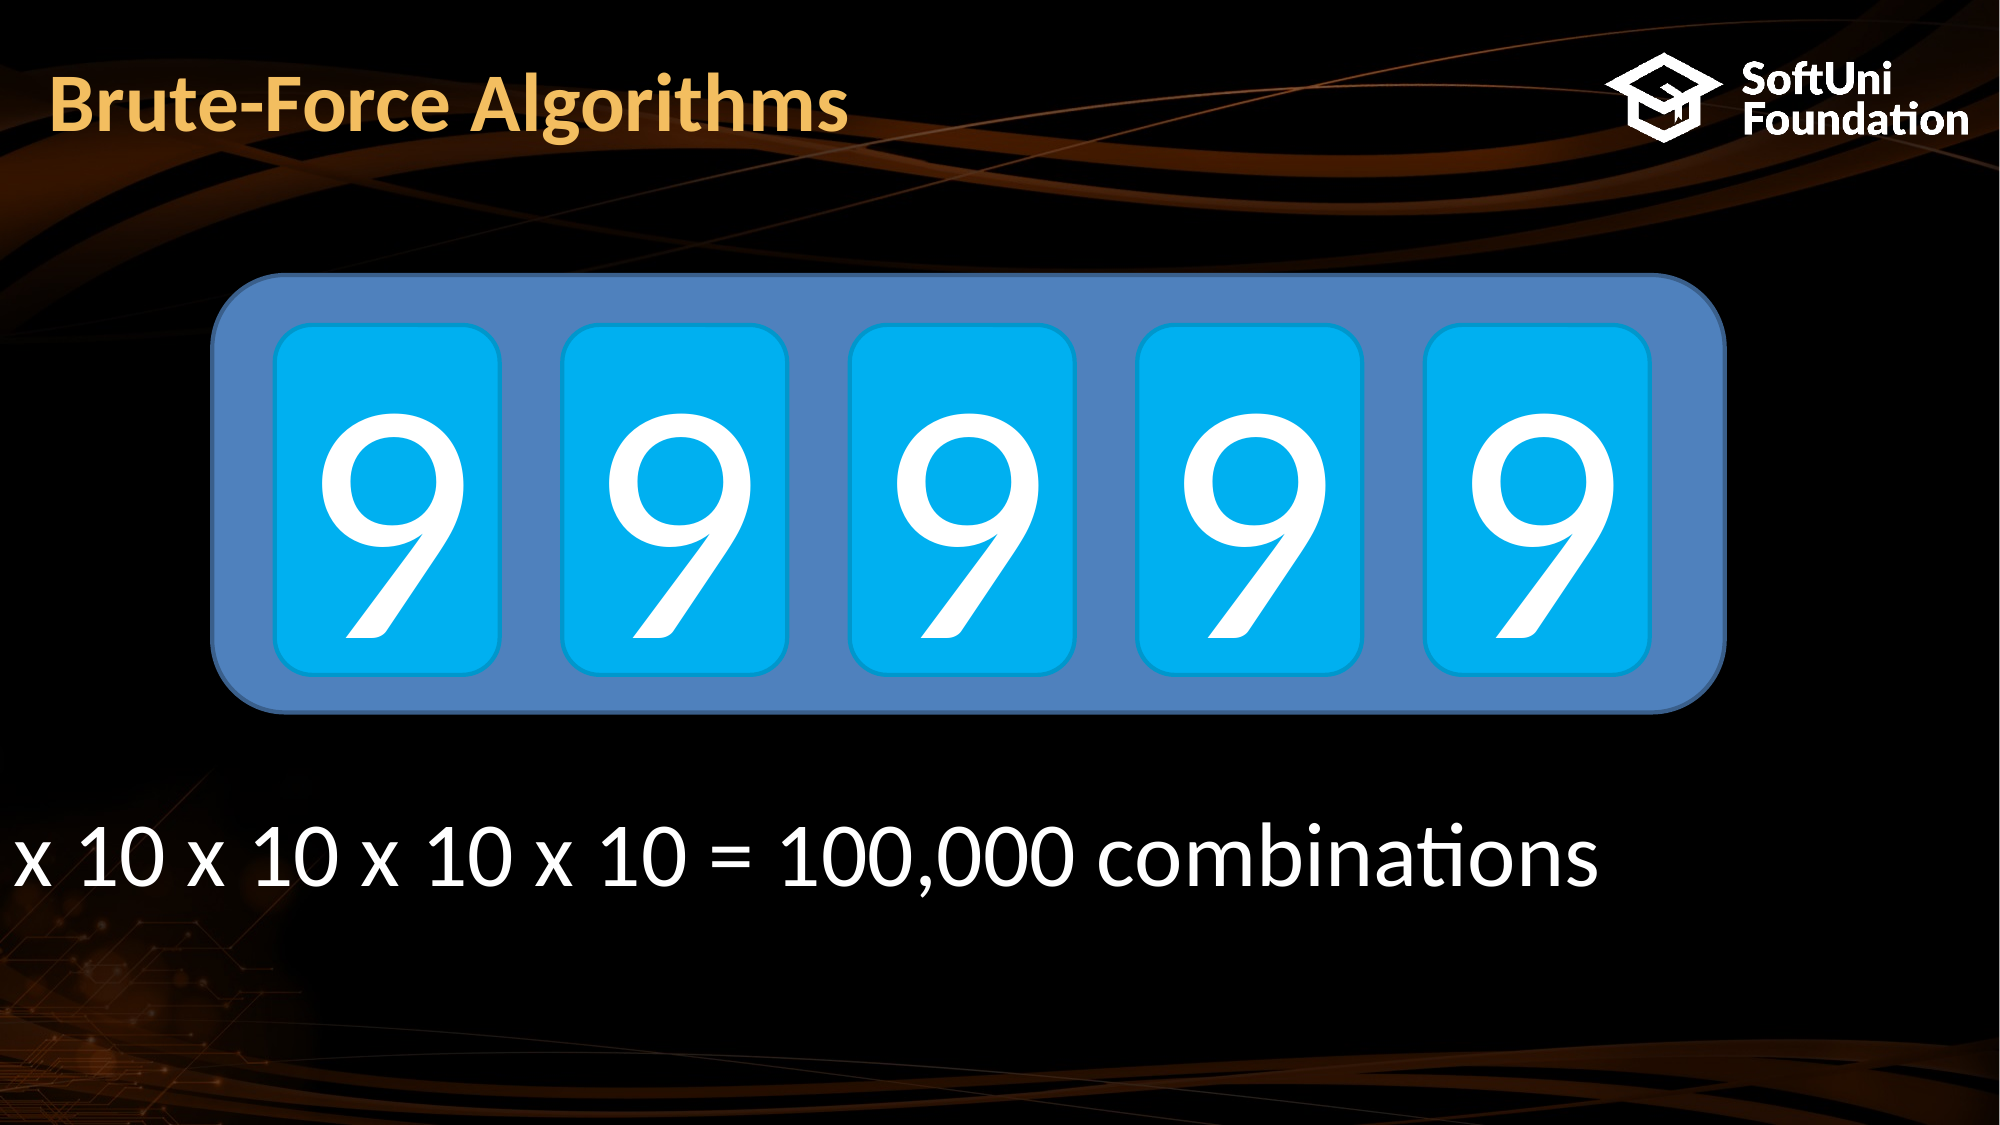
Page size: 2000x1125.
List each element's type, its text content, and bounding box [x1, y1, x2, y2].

text_box 9 [272, 322, 502, 677]
text_box 9 [1135, 322, 1365, 677]
text_box 9 [847, 322, 1077, 677]
text_box 9 [1422, 322, 1652, 677]
text_box [210, 272, 1727, 715]
picture [0, 913, 2000, 1125]
text_box Brute-Force Algorithms [30, 6, 1602, 189]
picture [0, 0, 2000, 787]
text_box 10 x 10 x 10 x 10 x 10 = 100,000 combinations [0, 787, 2000, 913]
text_box 9 [560, 322, 790, 677]
